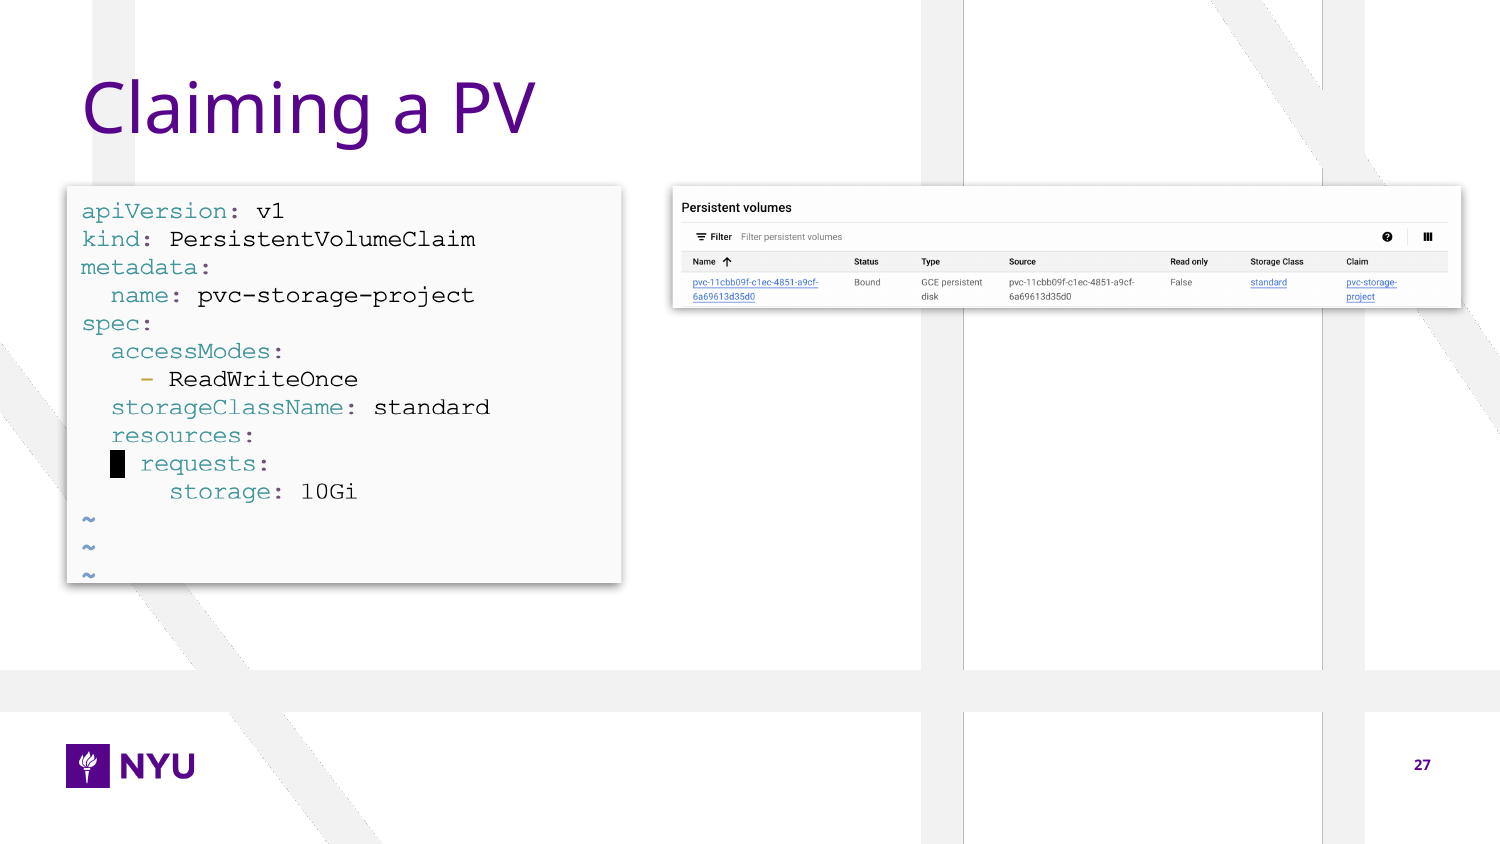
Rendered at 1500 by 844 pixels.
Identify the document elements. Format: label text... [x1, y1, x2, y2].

picture [0, 0, 1500, 844]
title Claiming a PV [66, 47, 1434, 162]
